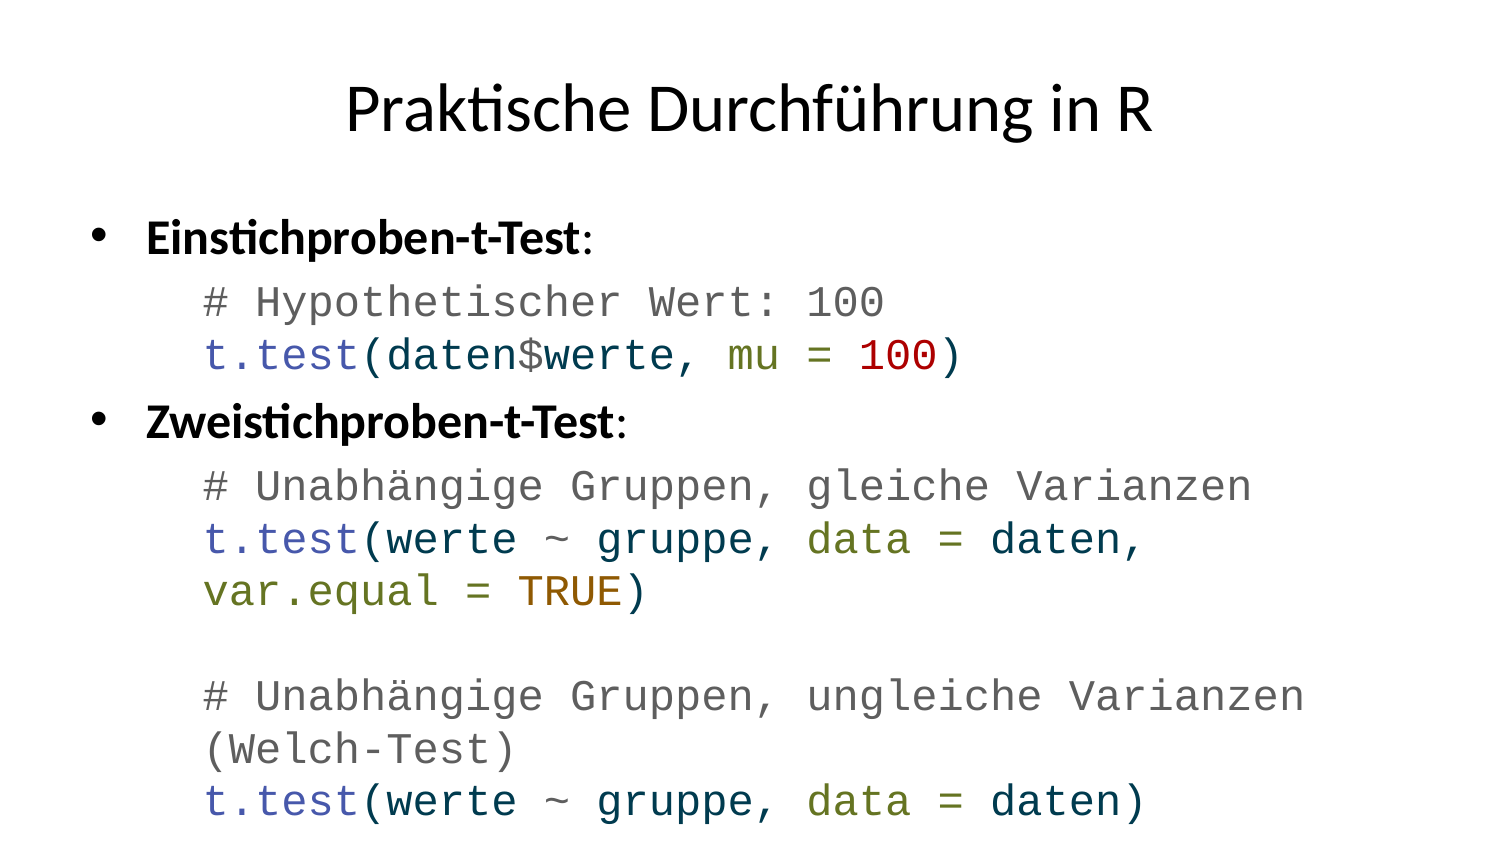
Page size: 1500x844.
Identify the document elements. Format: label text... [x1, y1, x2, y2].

list Einstichproben-t-Test: # Hypothetischer Wert: 100 t.test(daten$werte, mu = 100) Zweistichproben-t-Test: # Unabhängige Gruppen, gleiche Varianzen t.test(werte ~ gruppe, data = daten, var.equal = TRUE) # Unabhängige Gruppen, ungleiche Varianzen (Welch-Test) t.test(werte ~ gruppe, data = daten) Gepaarter t-Test: # Verbundene Messungen (z.B. vorher-nachher) t.test(daten$nachher, daten$vorher, paired = TRUE) [75, 196, 1425, 754]
title Praktische Durchführung in R [75, 33, 1425, 175]
